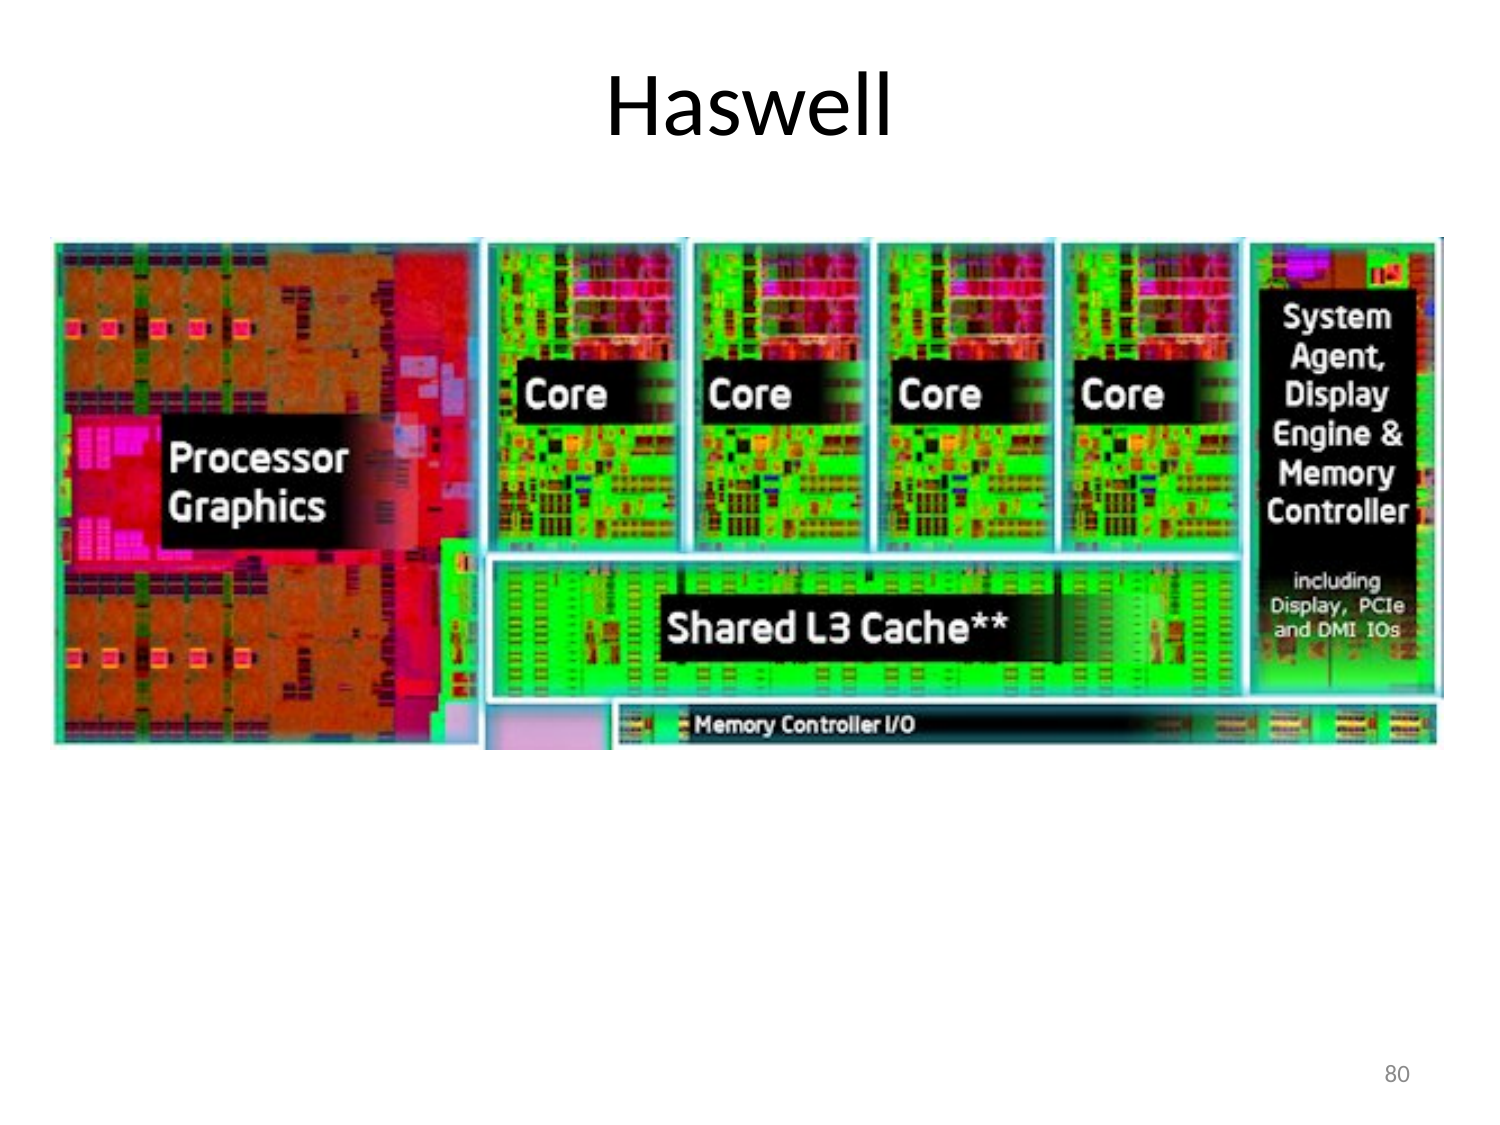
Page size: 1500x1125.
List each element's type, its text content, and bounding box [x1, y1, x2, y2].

title Haswell [75, 4, 1425, 193]
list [49, 237, 1444, 751]
slide_number 80 [1074, 1042, 1425, 1103]
